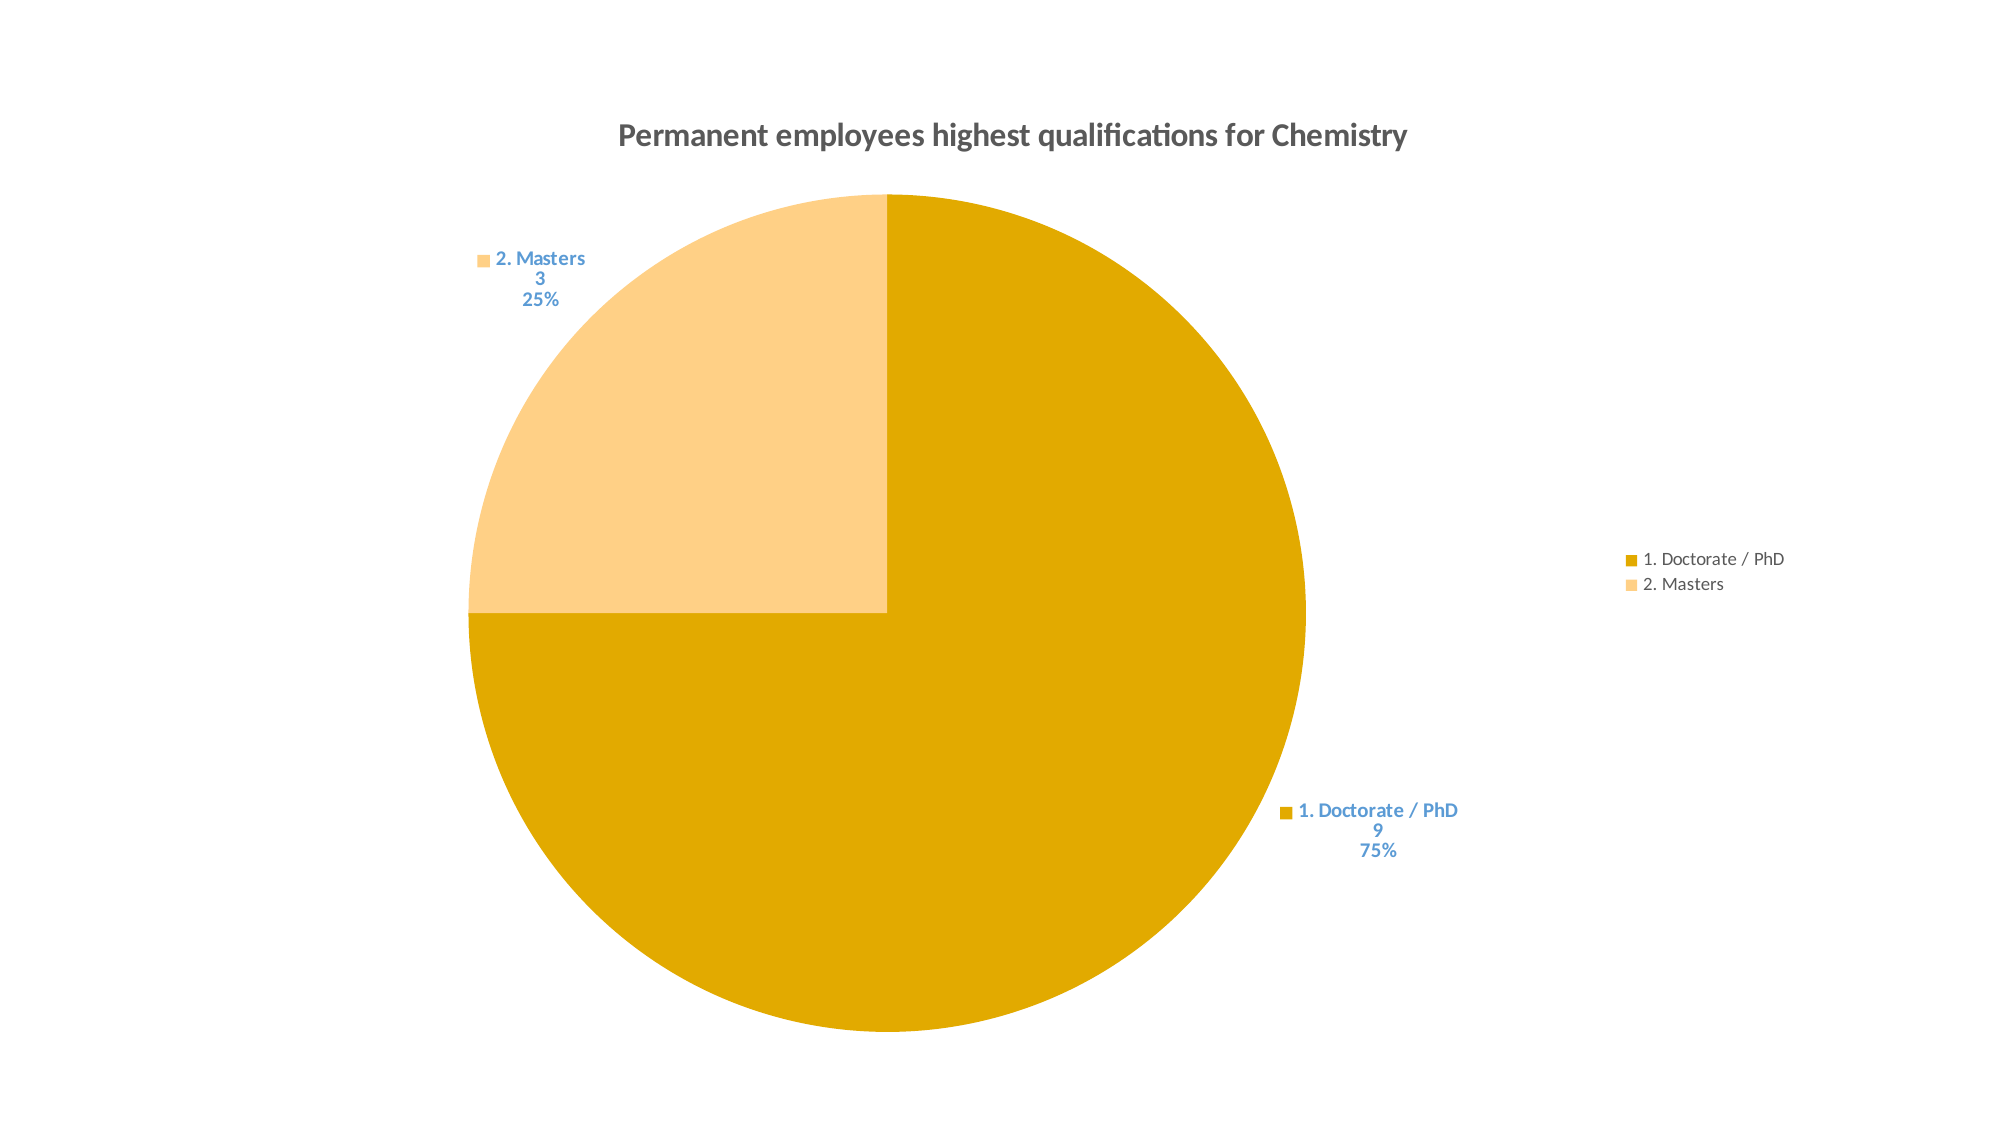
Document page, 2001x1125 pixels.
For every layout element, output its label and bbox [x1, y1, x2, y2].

chart [224, 84, 1803, 1062]
